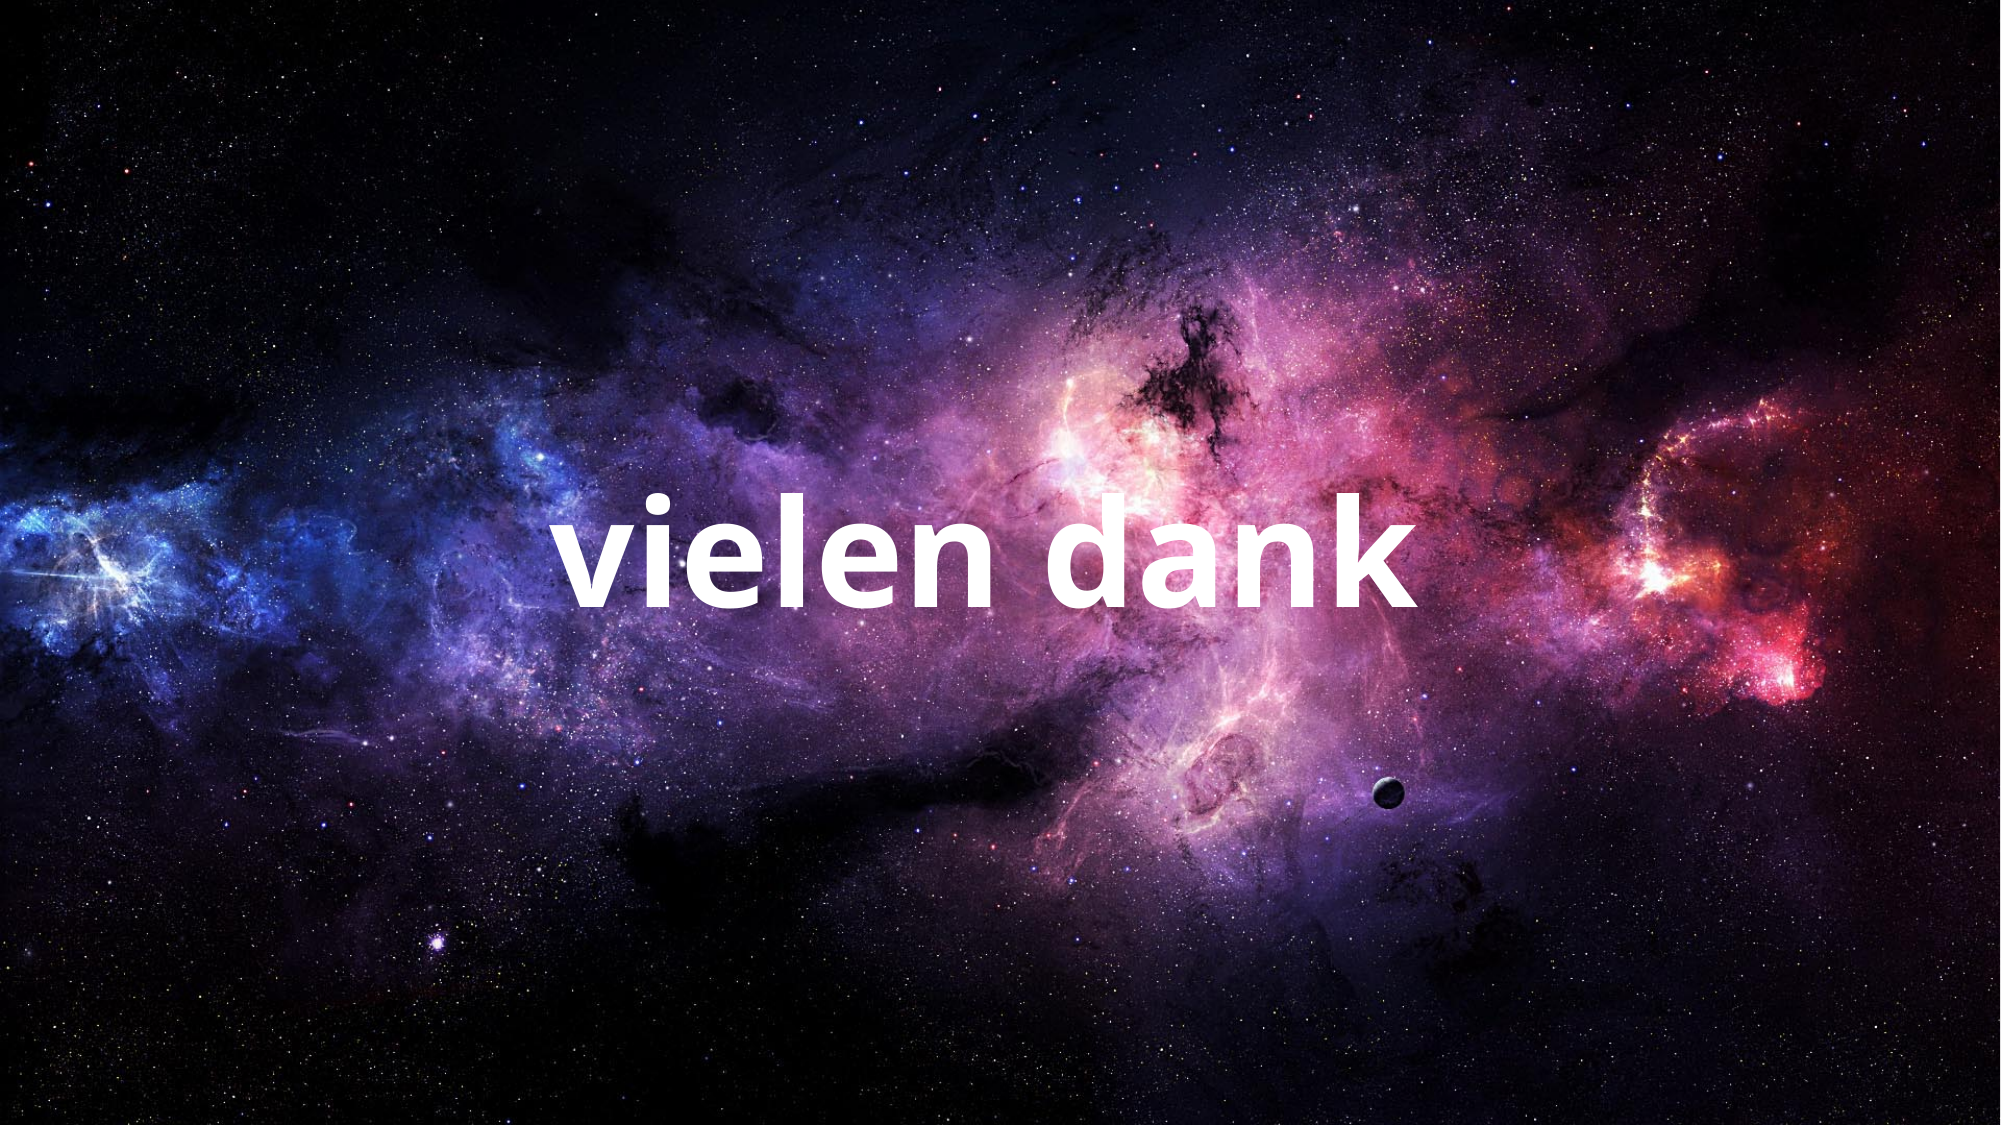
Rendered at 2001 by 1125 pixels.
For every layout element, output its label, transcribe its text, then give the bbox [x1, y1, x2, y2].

picture [0, 0, 2001, 1125]
title vielen dank [0, 255, 2000, 648]
